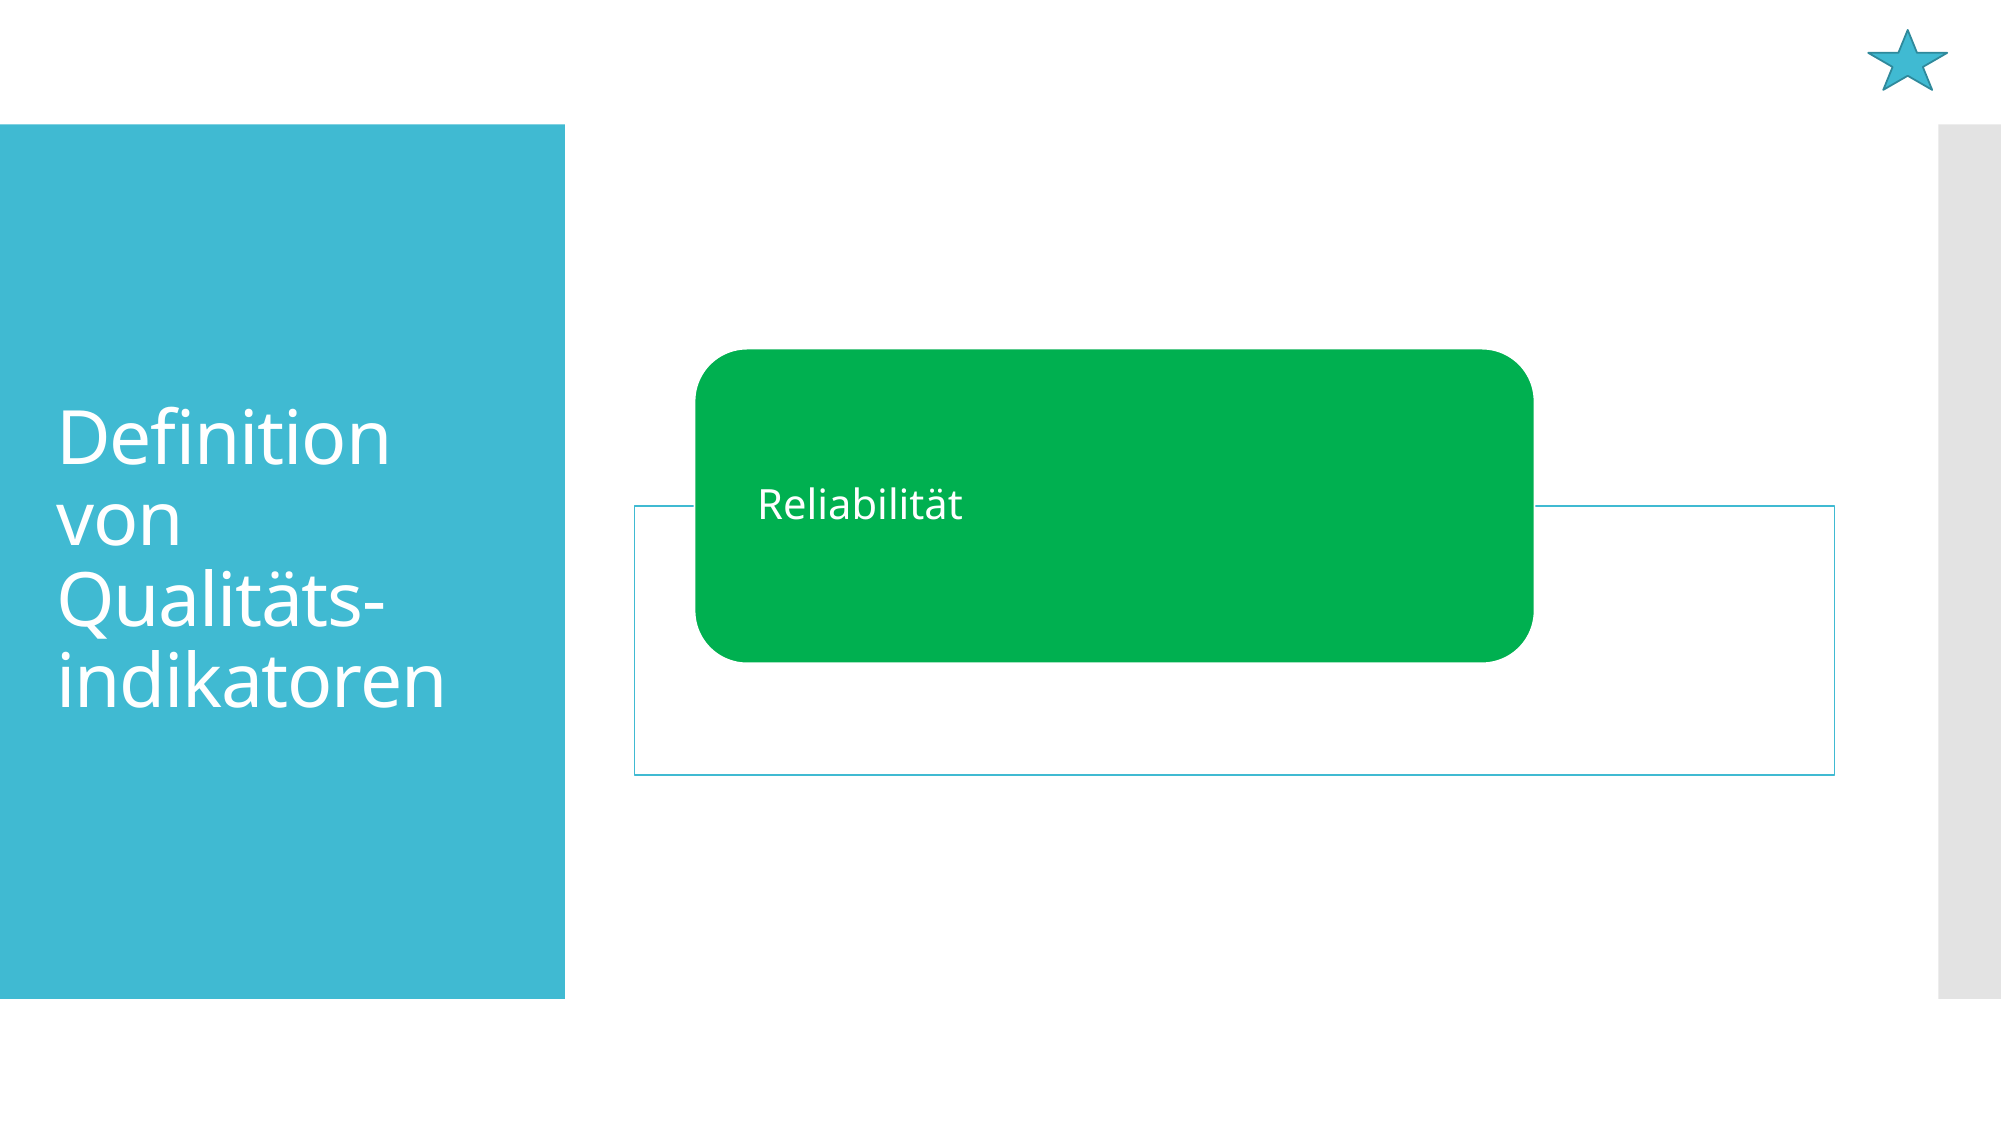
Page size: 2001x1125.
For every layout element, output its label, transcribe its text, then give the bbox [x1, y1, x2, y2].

text_box [1867, 29, 1949, 91]
title Definition von Qualitäts-indikatoren [41, 184, 525, 940]
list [634, 141, 1835, 982]
